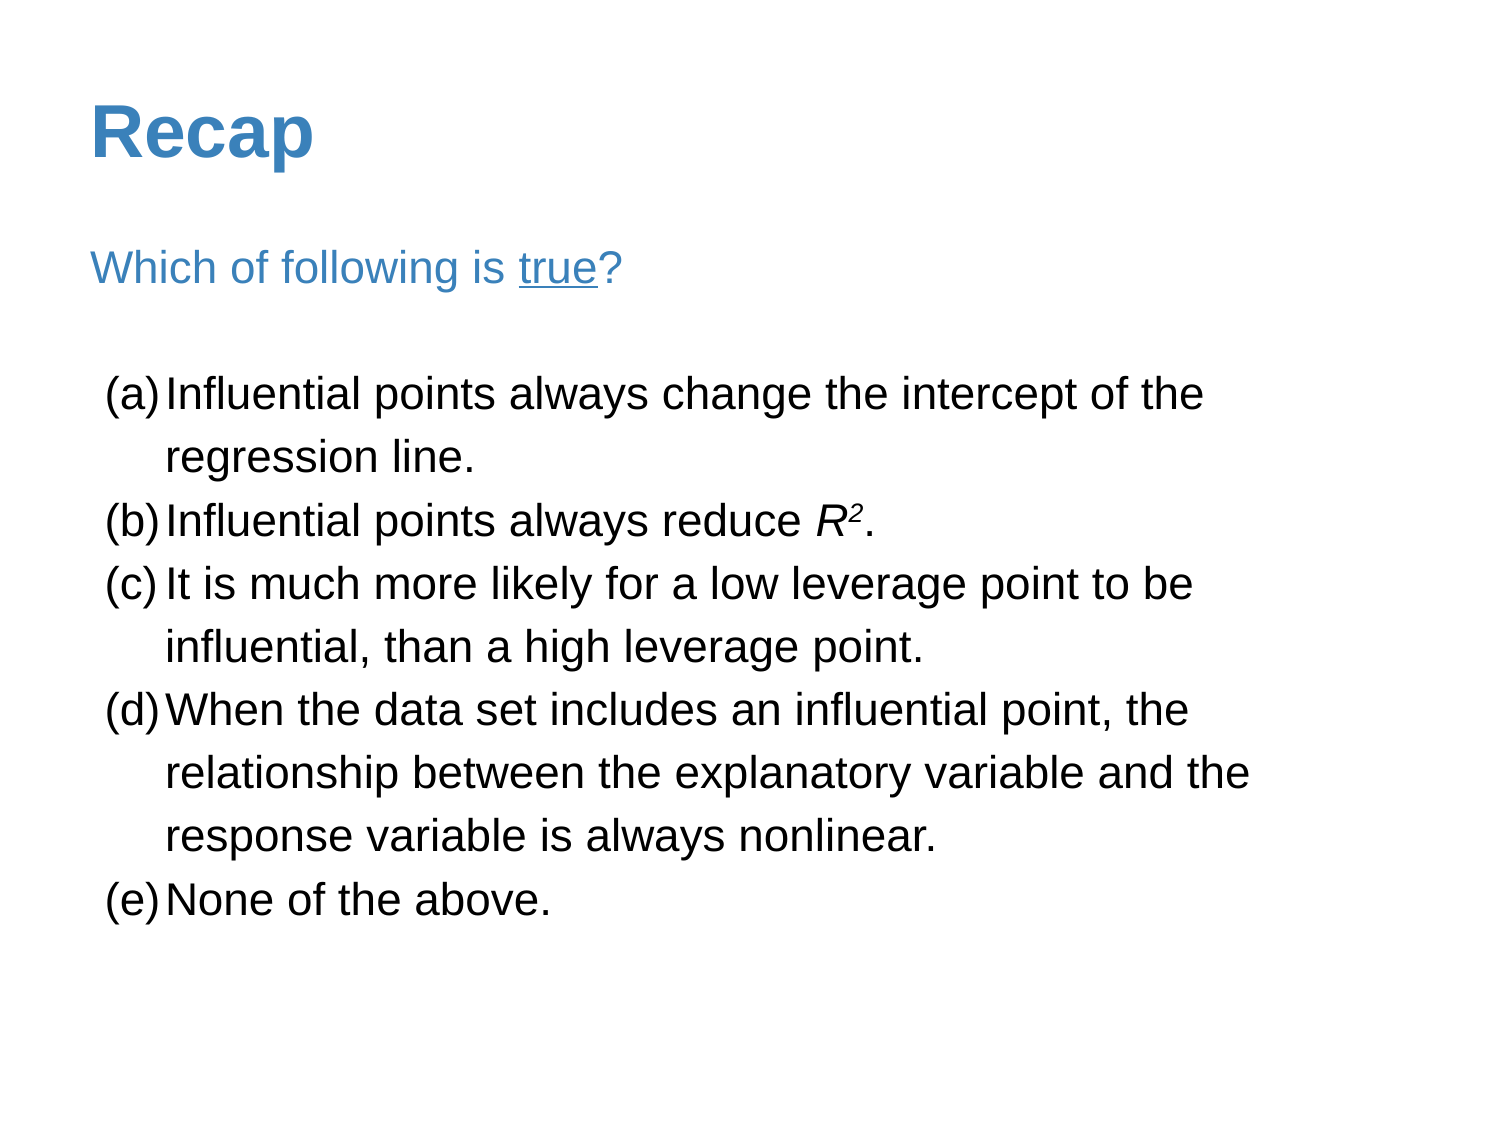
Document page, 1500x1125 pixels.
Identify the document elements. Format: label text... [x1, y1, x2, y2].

title Recap [75, 0, 1425, 188]
list Which of following is true? Influential points always change the intercept of the regression line. Influential points always reduce R2. It is much more likely for a low leverage point to be influential, than a high leverage point. When the data set includes an influential point, the relationship between the explanatory variable and the response variable is always nonlinear. None of the above. [75, 214, 1359, 901]
